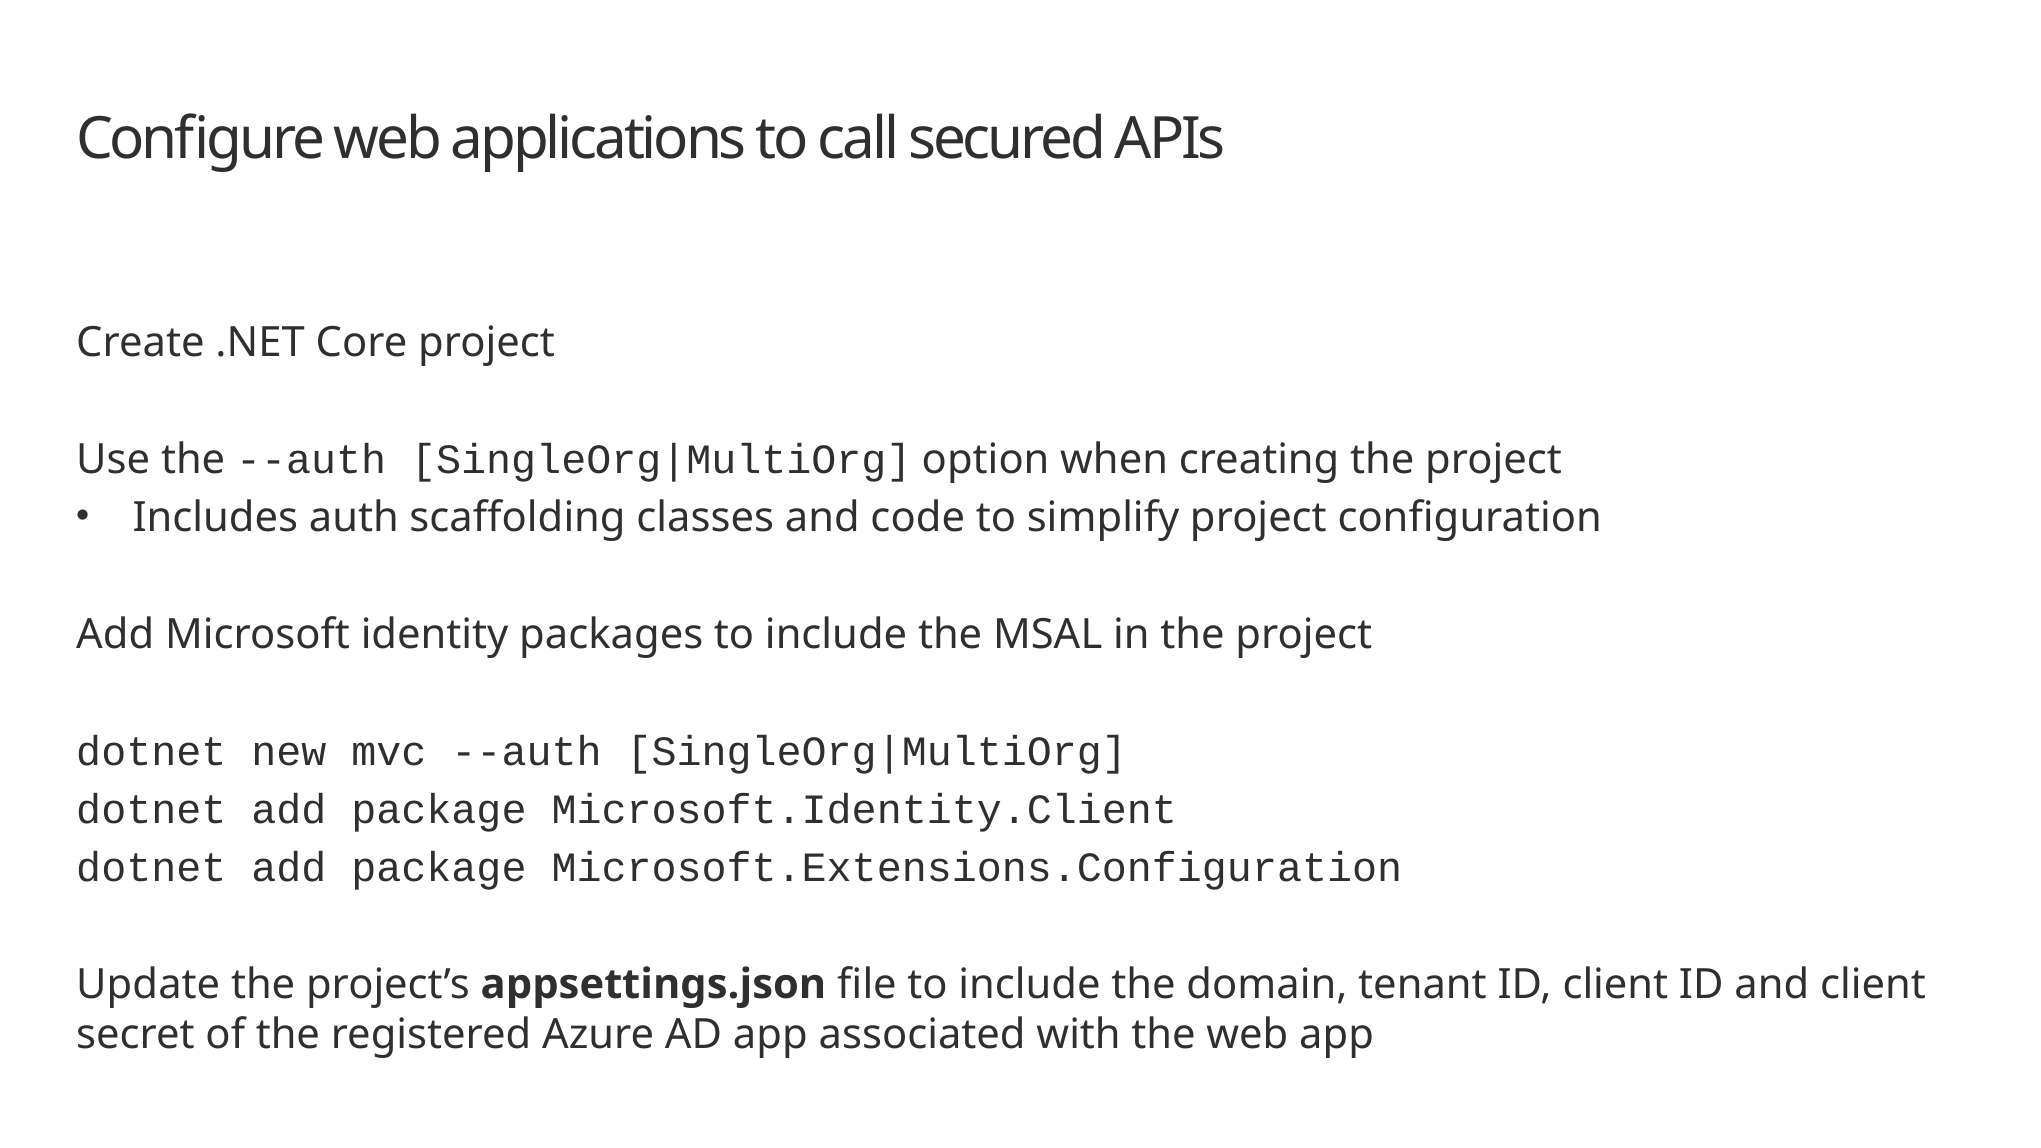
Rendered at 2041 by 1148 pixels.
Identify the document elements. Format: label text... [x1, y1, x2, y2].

list Create .NET Core project Use the --auth [SingleOrg|MultiOrg] option when creating the project Includes auth scaffolding classes and code to simplify project configuration Add Microsoft identity packages to include the MSAL in the project dotnet new mvc --auth [SingleOrg|MultiOrg] dotnet add package Microsoft.Identity.Client dotnet add package Microsoft.Extensions.Configuration Update the project’s appsettings.json file to include the domain, tenant ID, client ID and client secret of the registered Azure AD app associated with the web app [76, 314, 1969, 1083]
title Configure web applications to call secured APIs [76, 103, 1969, 172]
